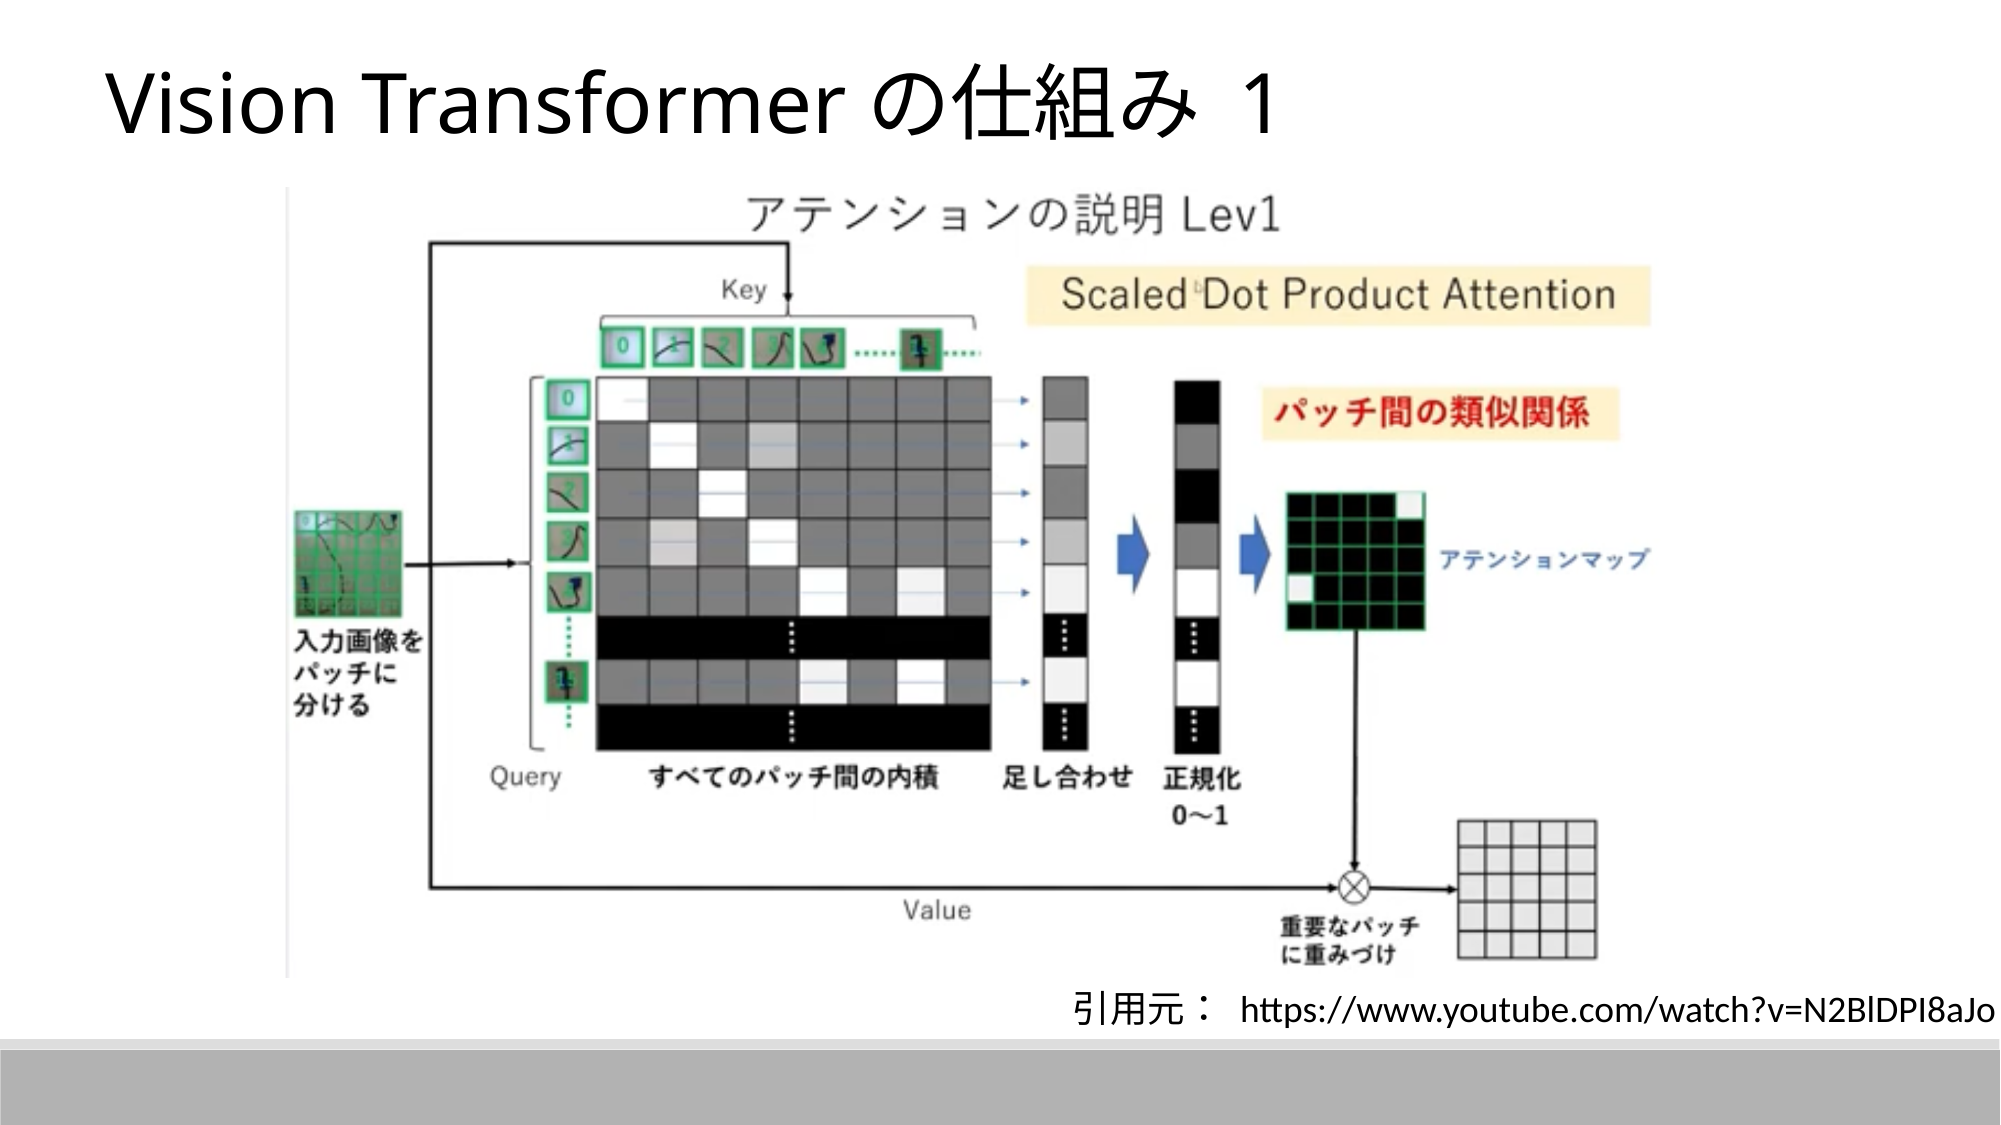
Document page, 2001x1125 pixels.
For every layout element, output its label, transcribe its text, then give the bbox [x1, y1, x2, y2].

text_box Vision Transformerの仕組み 1 [90, 42, 1750, 158]
text_box 引用元： https://www.youtube.com/watch?v=N2BlDPI8aJo [1057, 977, 2000, 1083]
picture [284, 187, 1689, 979]
